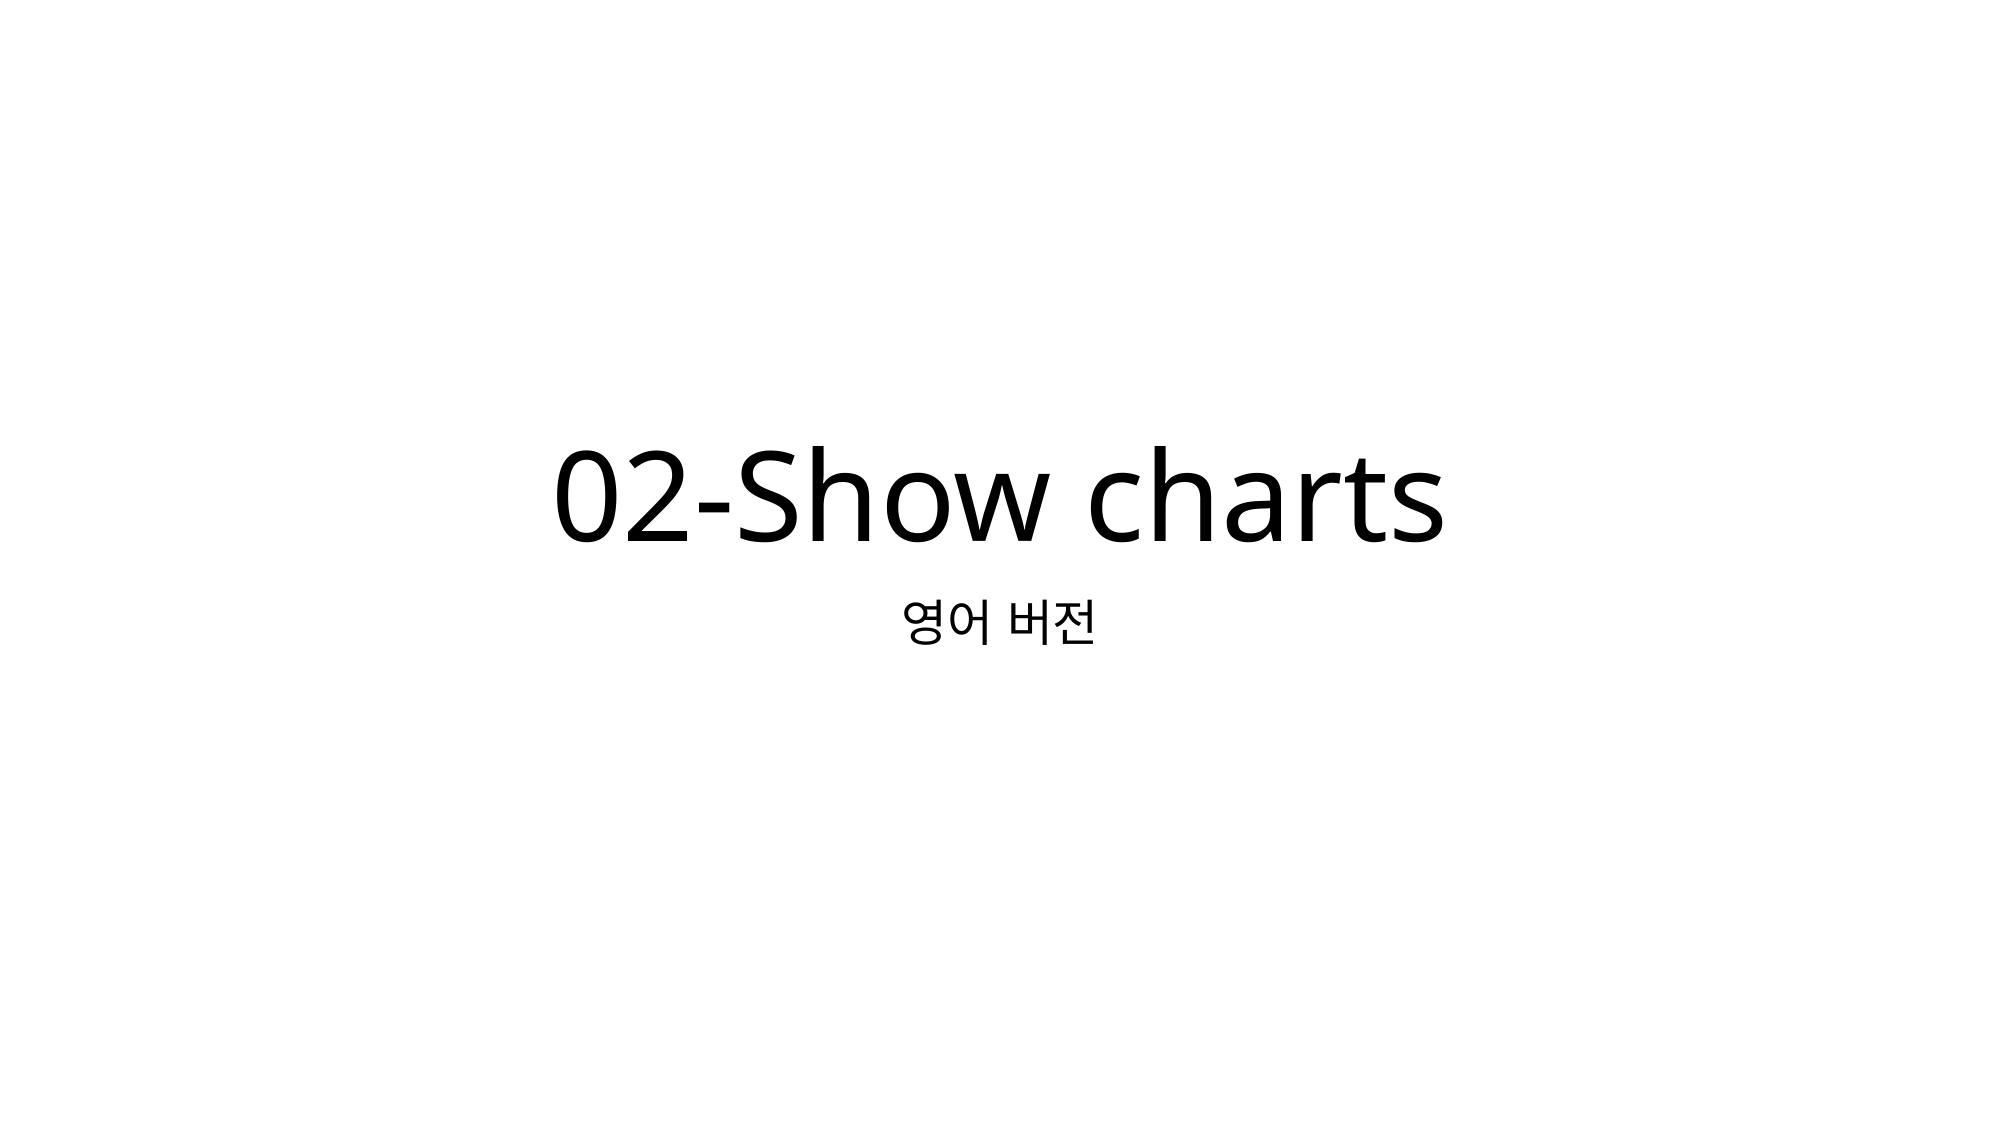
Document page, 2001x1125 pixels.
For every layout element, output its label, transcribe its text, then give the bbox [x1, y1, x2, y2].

subtitle 영어 버전 [249, 590, 1750, 863]
title 02-Show charts [249, 184, 1750, 576]
